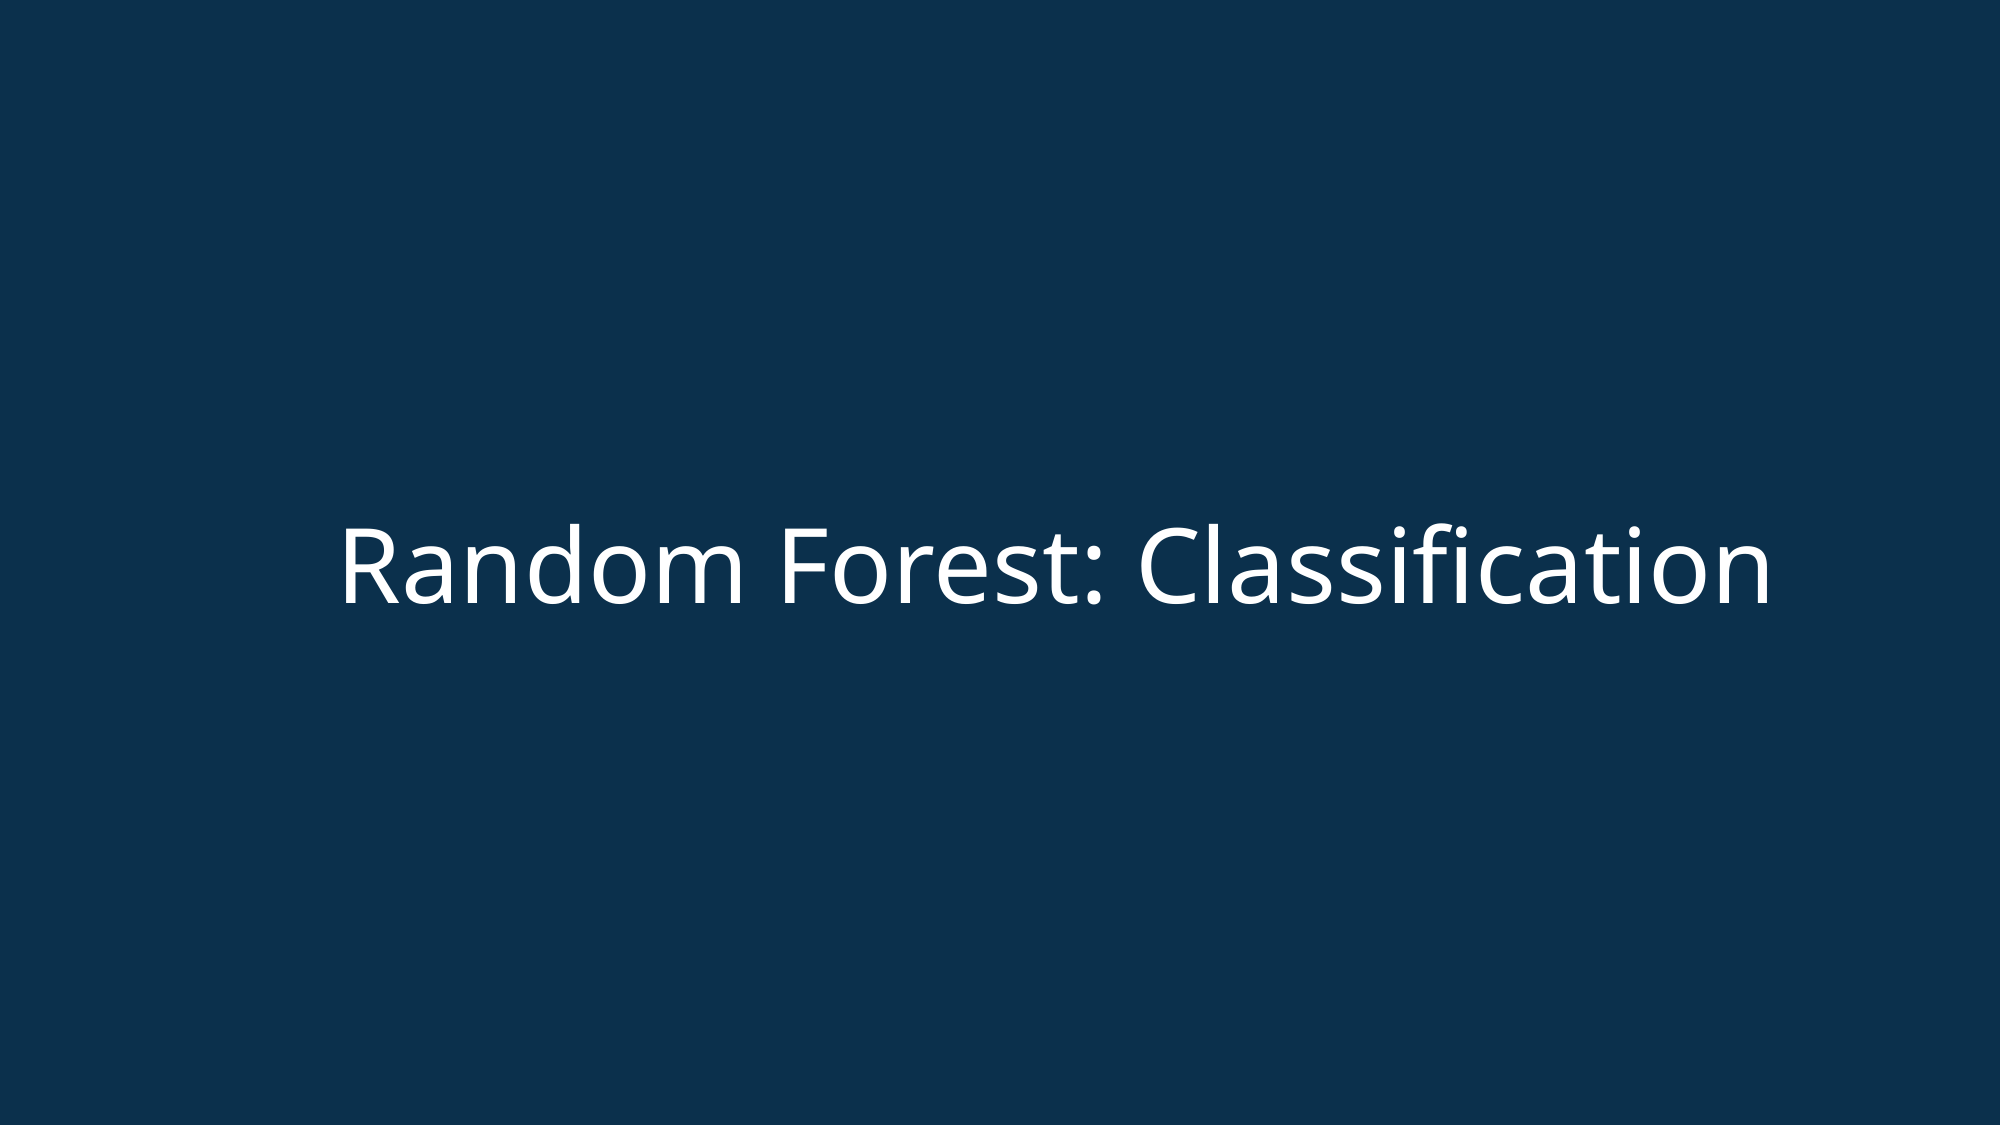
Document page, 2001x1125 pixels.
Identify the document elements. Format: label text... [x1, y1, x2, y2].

text_box Random Forest: Classification [322, 491, 1793, 632]
